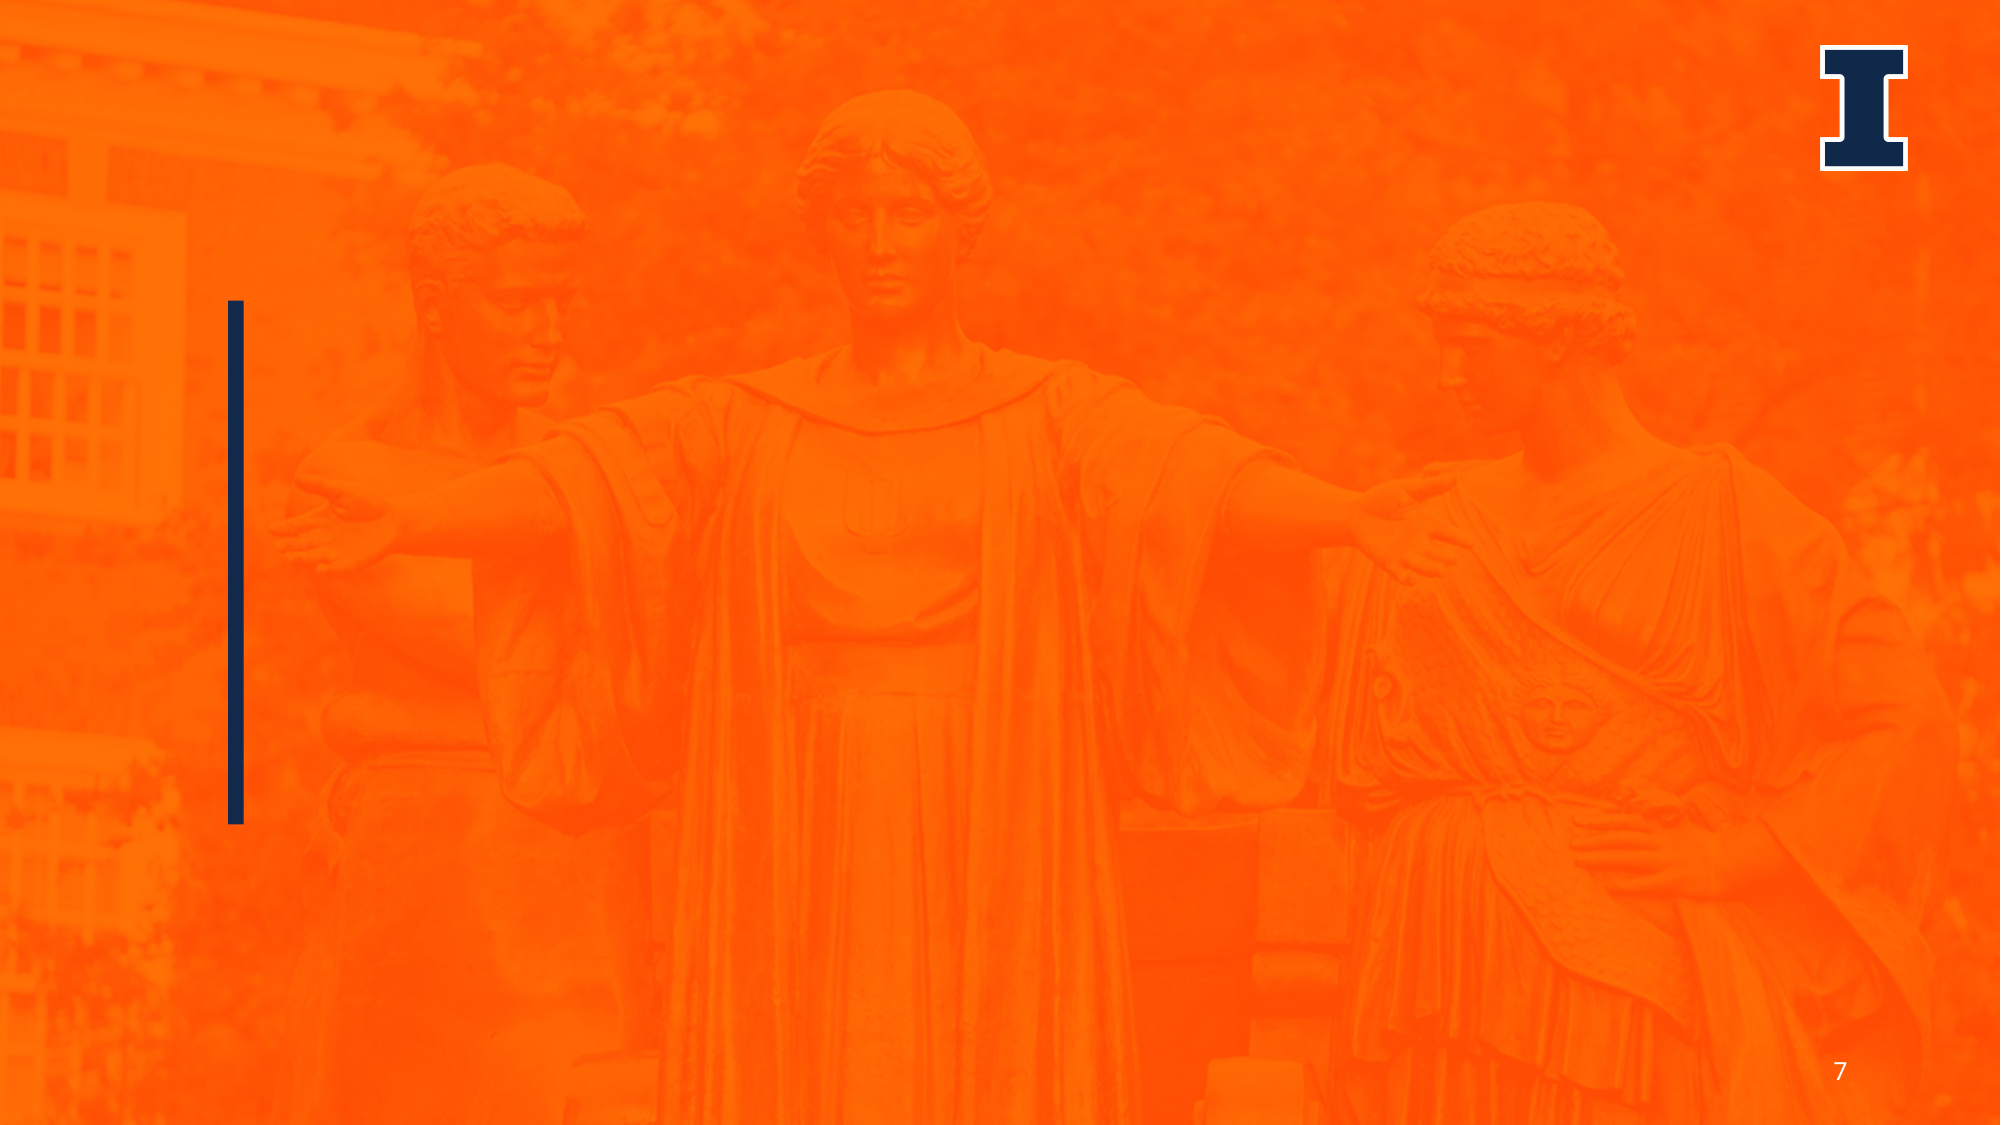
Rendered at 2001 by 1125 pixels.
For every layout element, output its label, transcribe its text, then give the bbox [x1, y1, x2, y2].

picture [0, 0, 2000, 1125]
slide_number 7 [1412, 1042, 1863, 1103]
